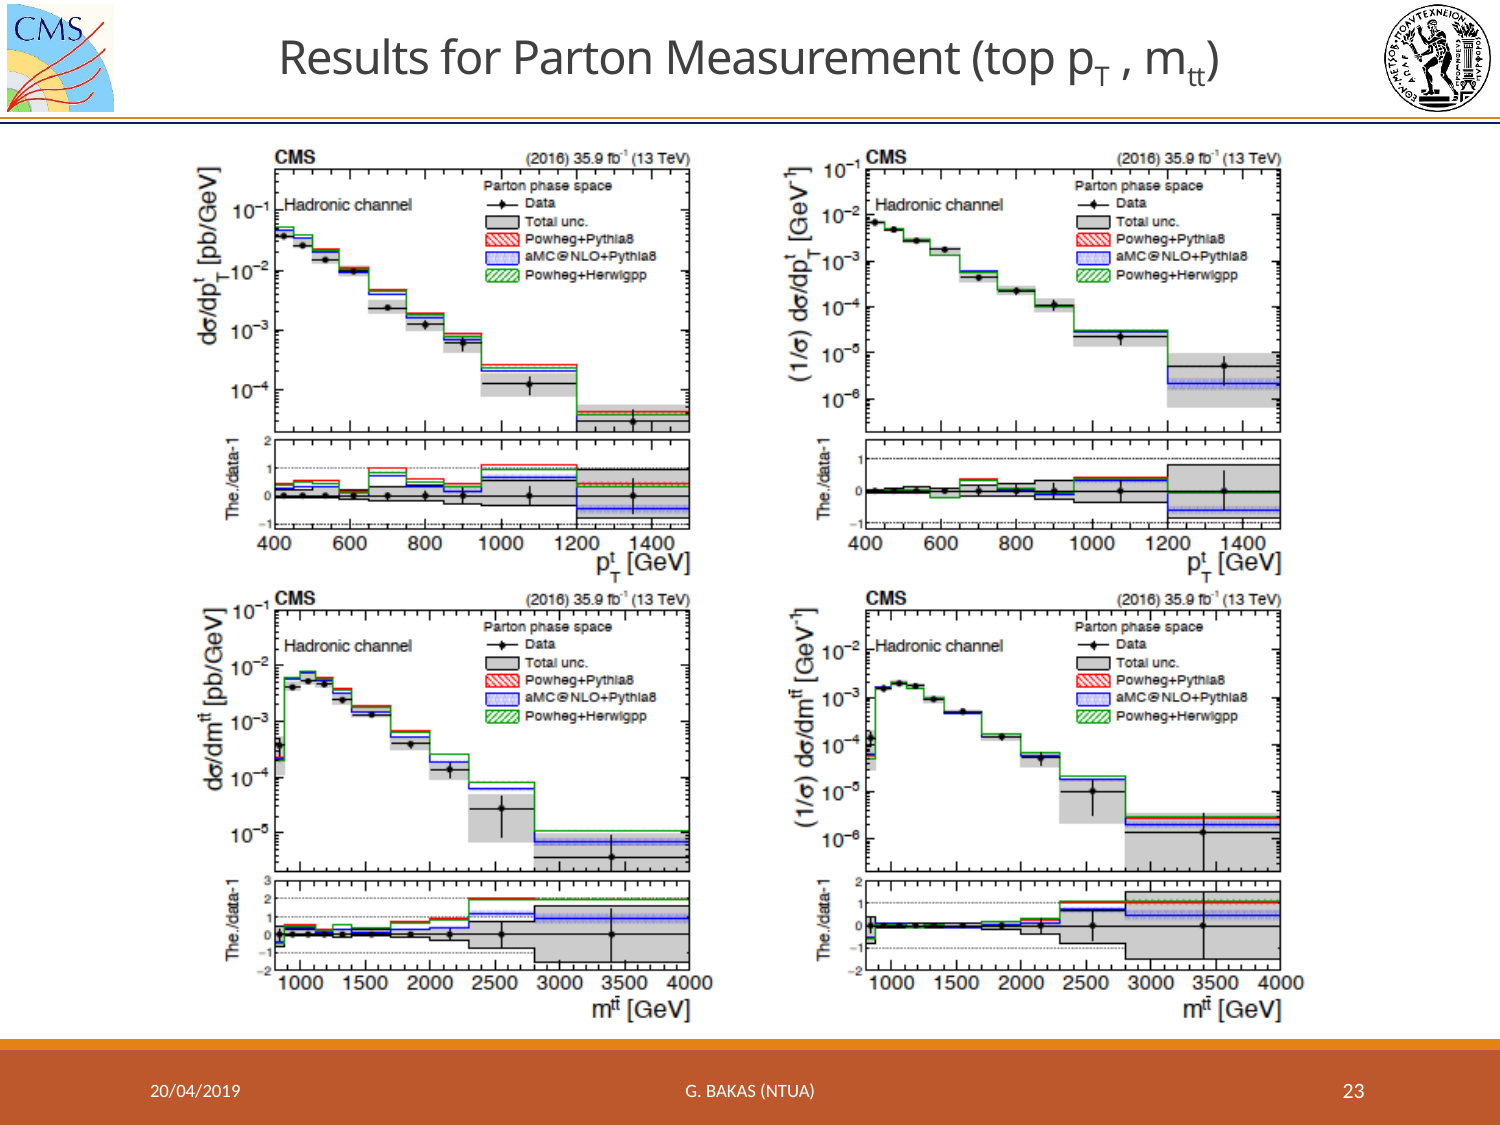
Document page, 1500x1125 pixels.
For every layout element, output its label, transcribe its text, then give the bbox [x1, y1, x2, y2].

picture [6, 4, 114, 112]
picture [175, 139, 1322, 1030]
footer G. Bakas (NTUA) [453, 1059, 1047, 1120]
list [1383, 4, 1492, 112]
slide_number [135, 1059, 440, 1120]
title Results for Parton Measurement (top pT , mtt) [130, 23, 1368, 93]
slide_number 23 [1218, 1059, 1380, 1120]
